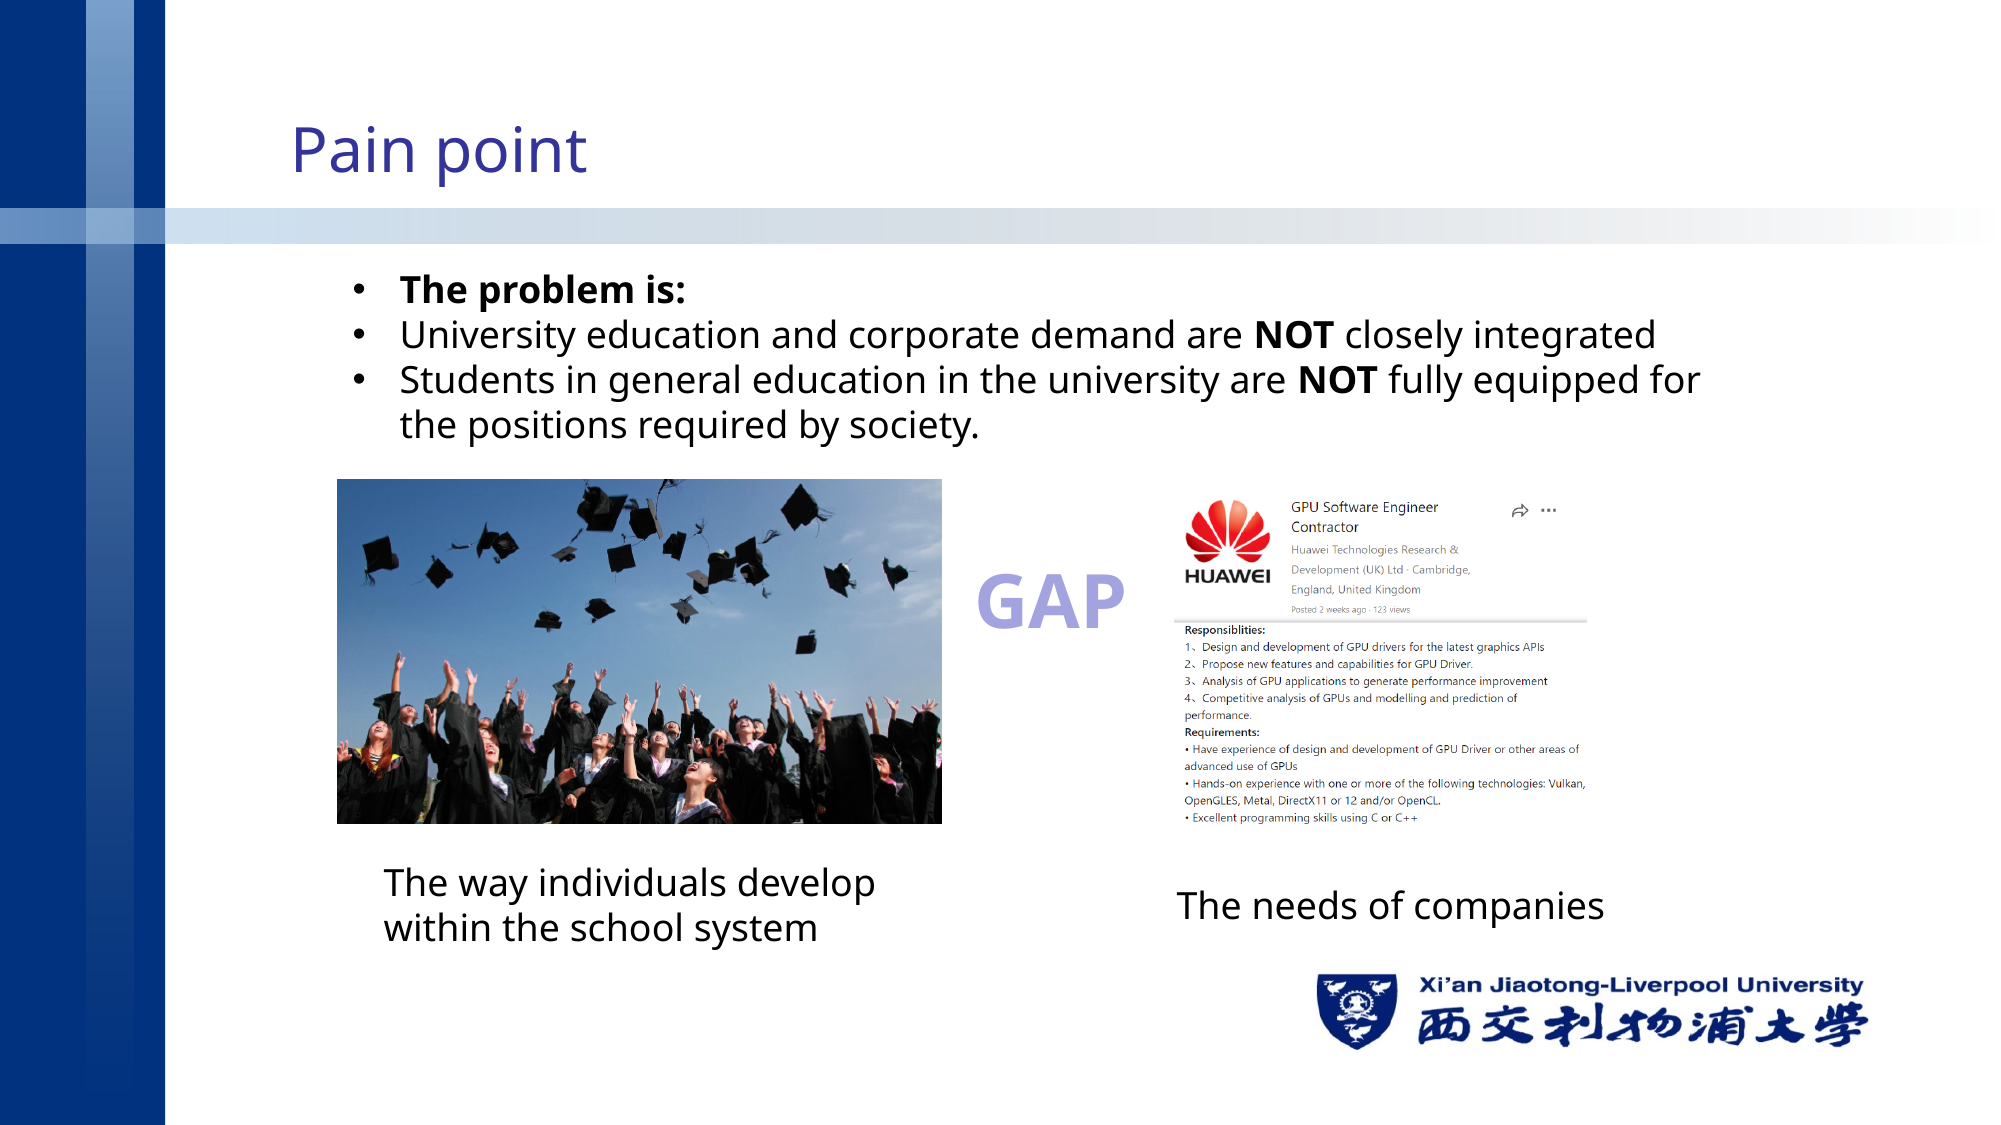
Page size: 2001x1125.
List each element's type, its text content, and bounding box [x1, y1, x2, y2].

title Pain point [275, 42, 1897, 193]
picture [1299, 964, 1881, 1058]
text_box GAP [959, 546, 1150, 652]
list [1174, 481, 1587, 824]
text_box The problem is: University education and corporate demand are NOT closely integrated Students in general education in the university are NOT fully equipped for the positions required by society. [337, 259, 1748, 454]
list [337, 479, 942, 824]
text_box The needs of companies [1161, 874, 1621, 934]
text_box The way individuals develop within the school system [368, 851, 911, 957]
